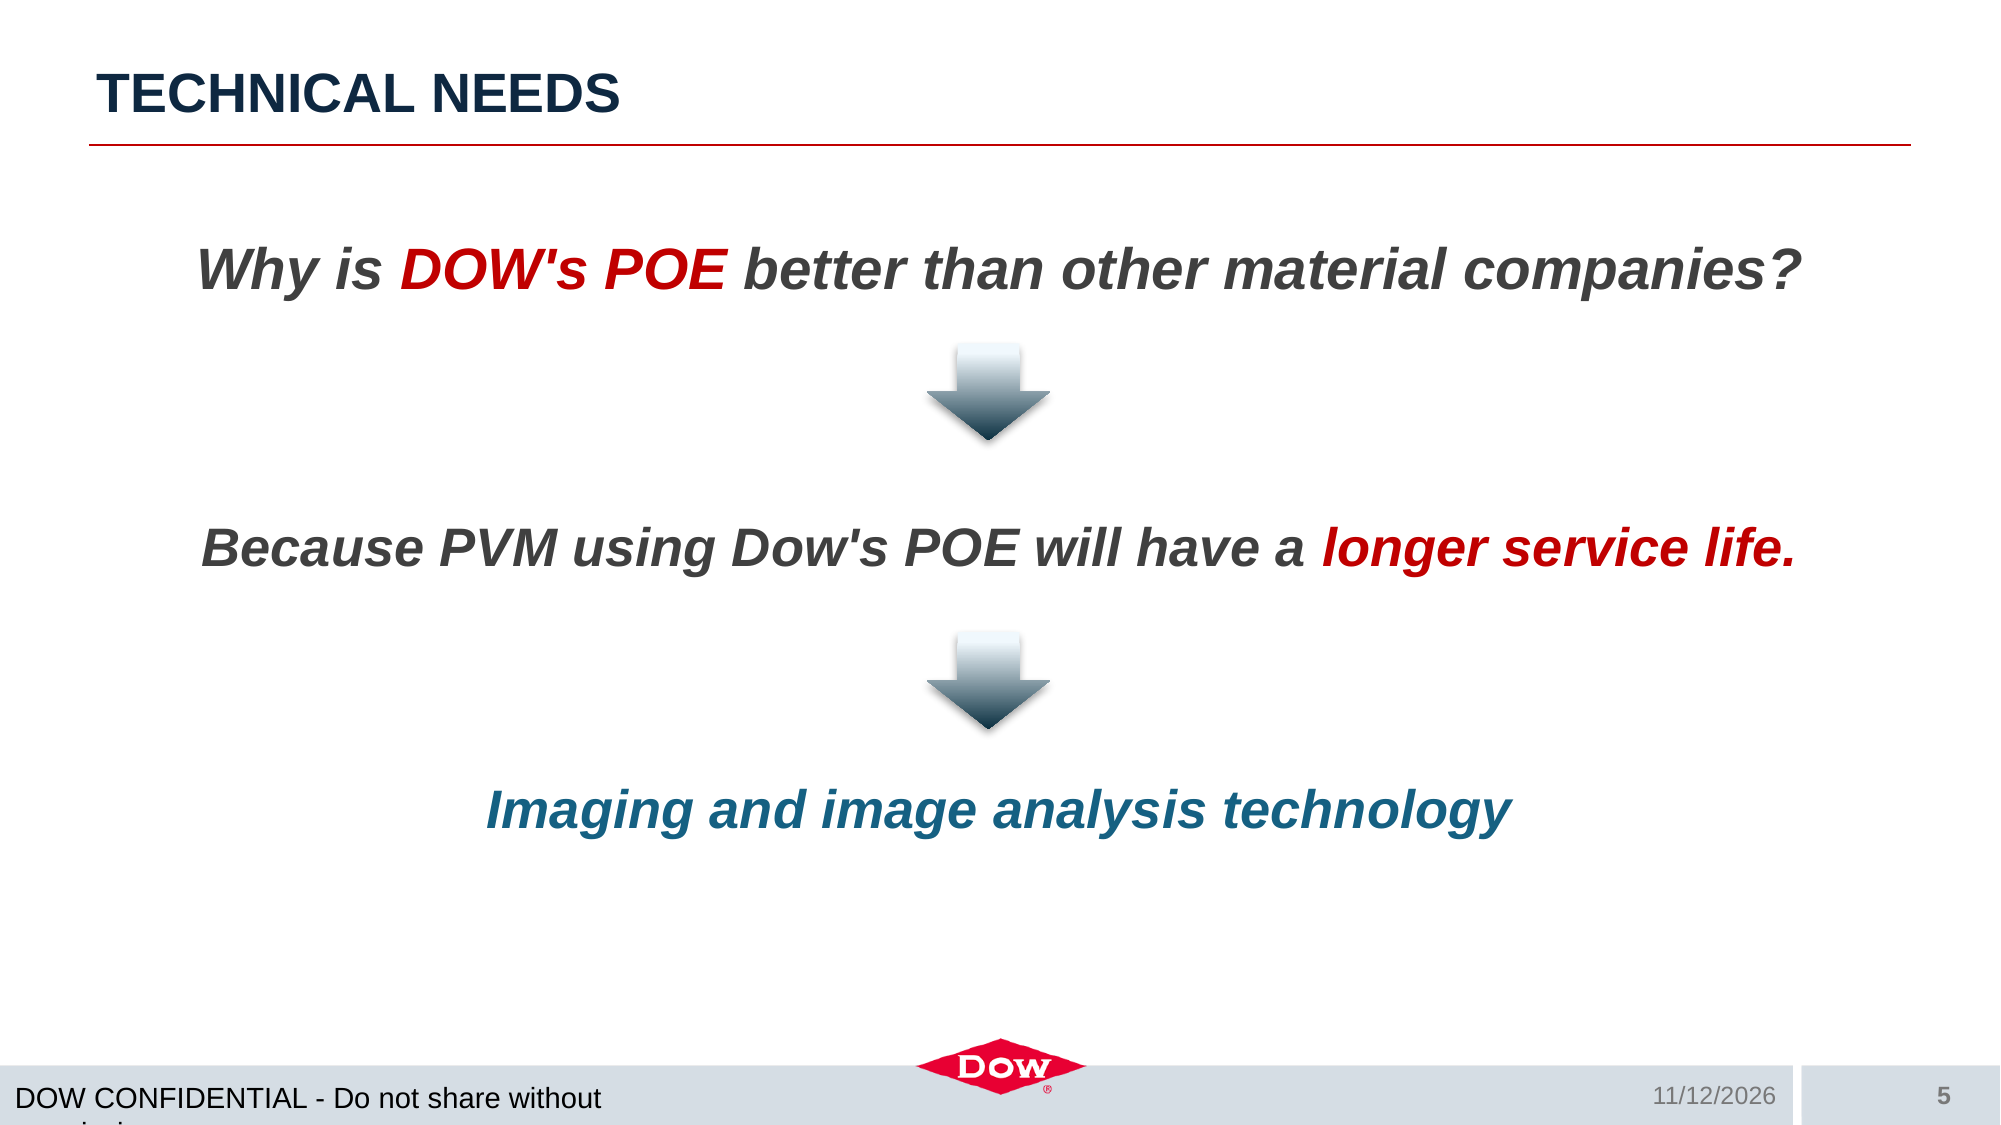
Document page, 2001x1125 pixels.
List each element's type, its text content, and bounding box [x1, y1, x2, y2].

title Technical needs [89, 48, 1911, 141]
slide_number 5 [1863, 1065, 1967, 1125]
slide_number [1282, 1065, 1792, 1125]
text_box [922, 630, 1055, 731]
text_box Because PVM using Dow's POE will have a longer service life. [96, 463, 1904, 628]
text_box Why is DOW's POE better than other material companies? [134, 184, 1866, 349]
text_box Imaging and image analysis technology [161, 724, 1839, 889]
text_box [922, 341, 1055, 443]
picture [0, 1036, 2000, 1125]
